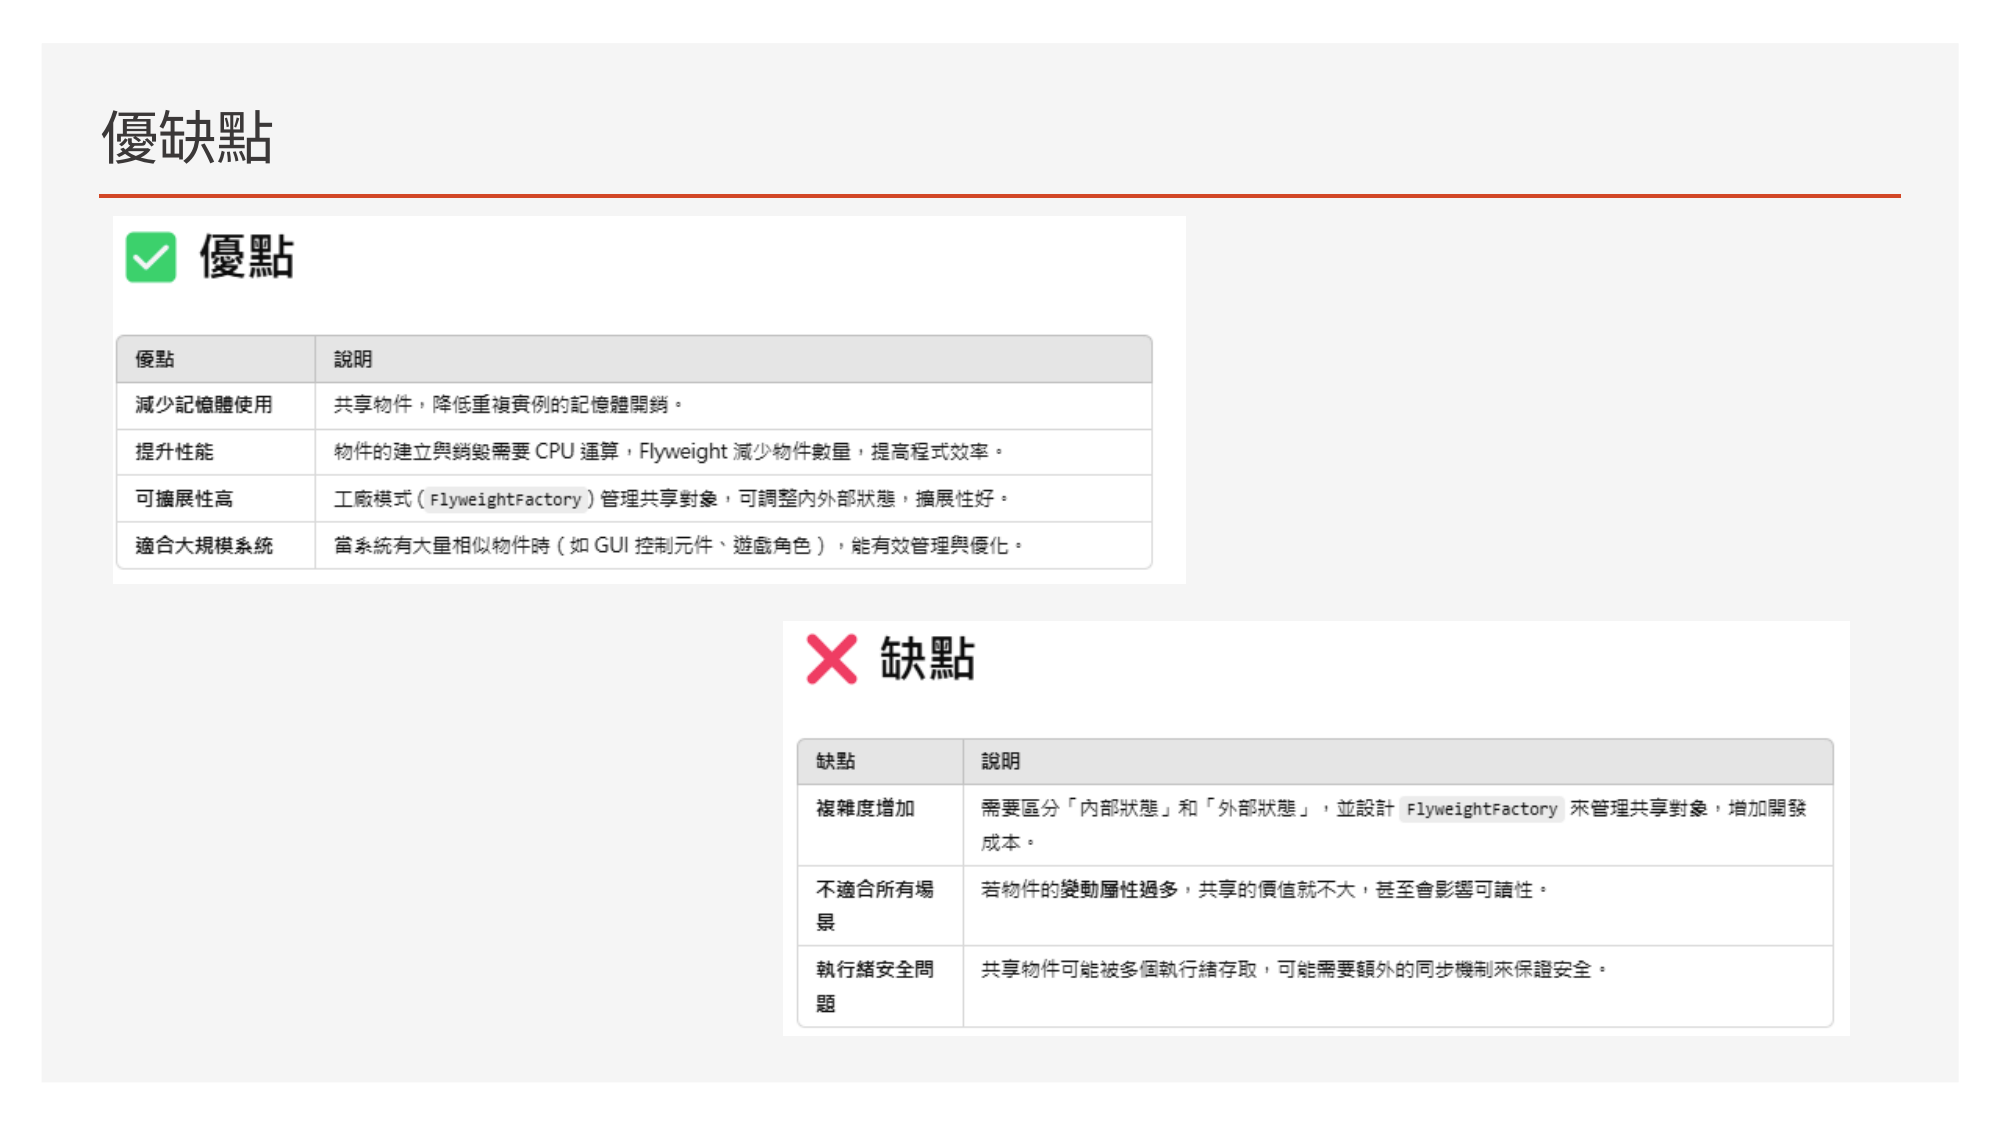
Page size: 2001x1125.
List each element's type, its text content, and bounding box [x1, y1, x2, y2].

picture [113, 216, 1186, 584]
title 優缺點 [85, 73, 1214, 179]
picture [783, 621, 1850, 1036]
